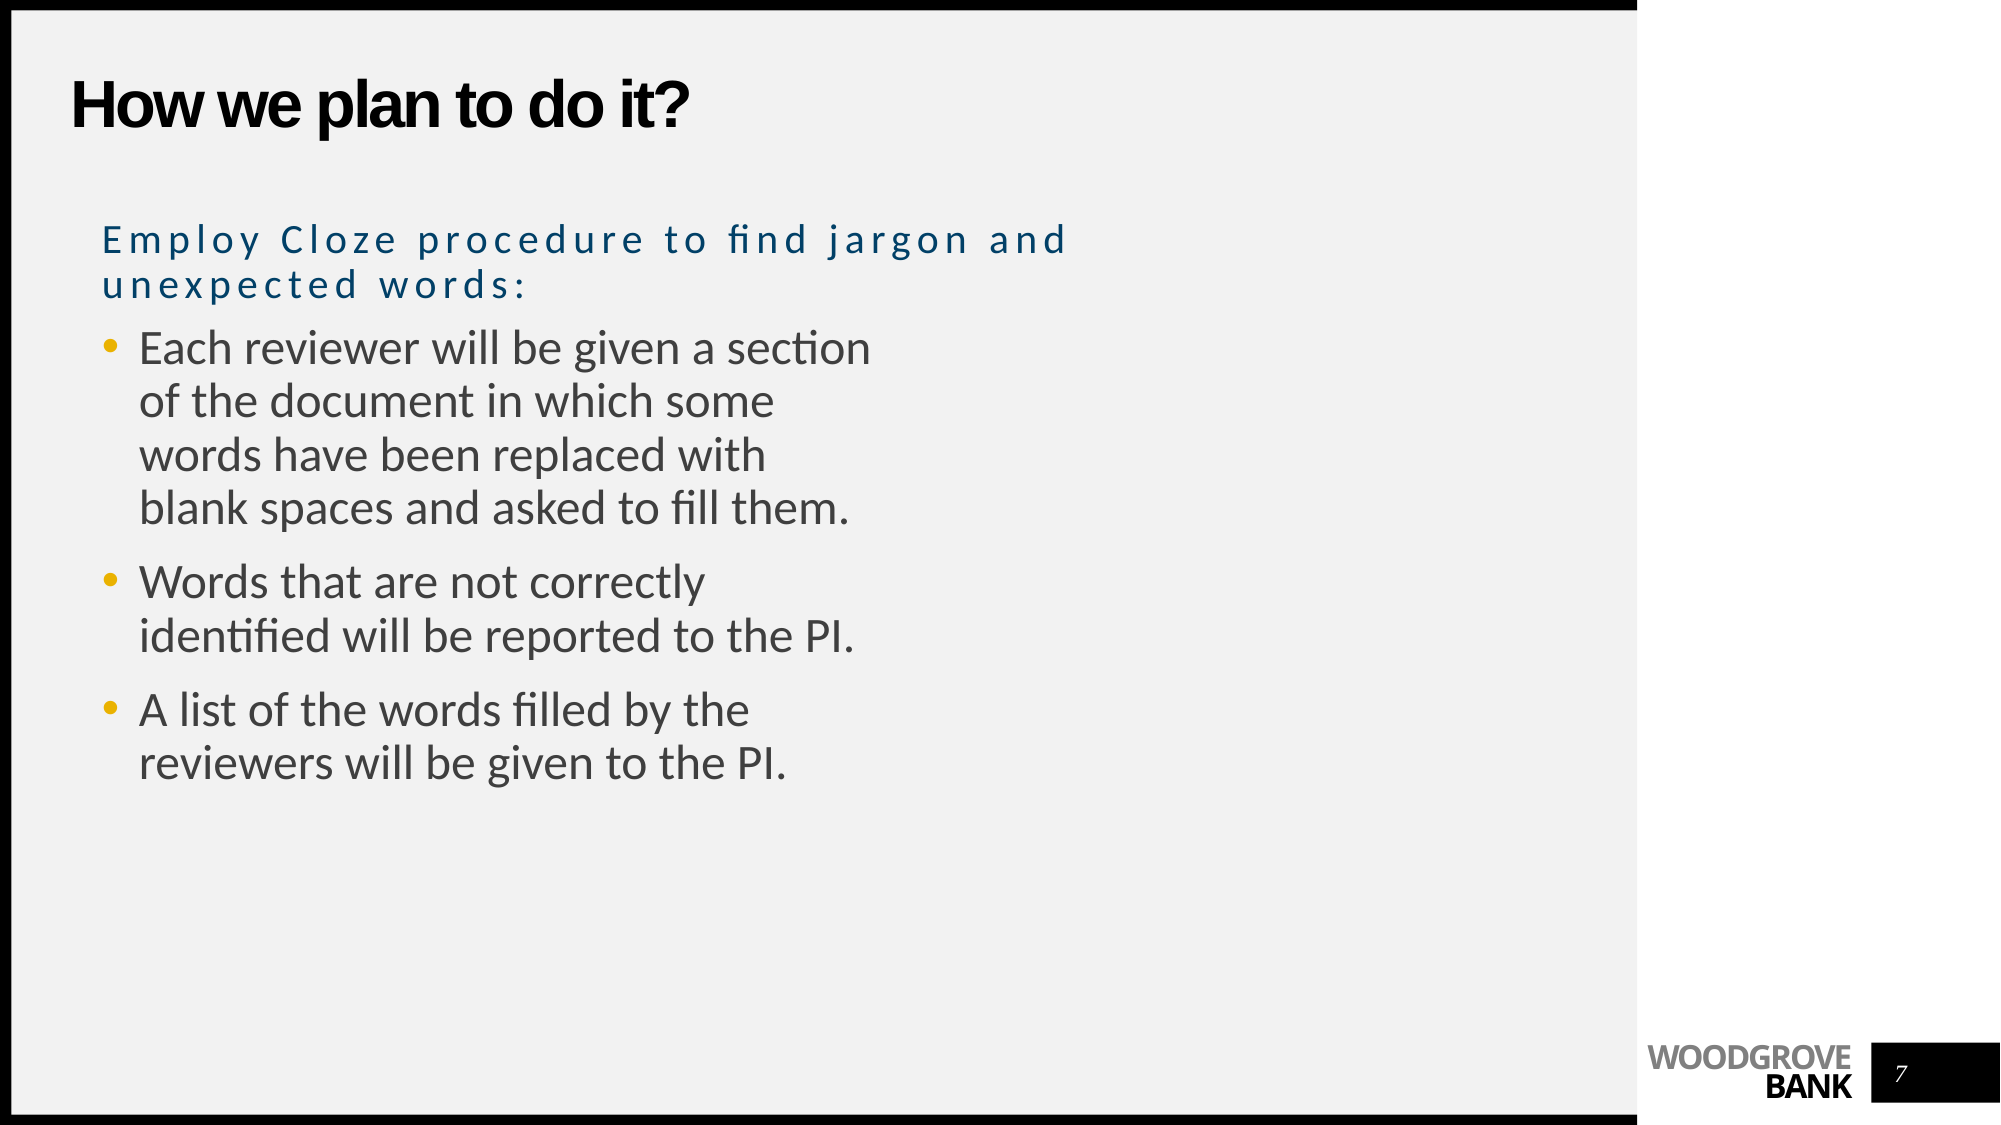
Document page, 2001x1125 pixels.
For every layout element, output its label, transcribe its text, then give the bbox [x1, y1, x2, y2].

text_box Employ Cloze procedure to find jargon and unexpected words: [87, 210, 1341, 311]
title How we plan to do it? [70, 70, 1580, 142]
slide_number 7 [1877, 1050, 1924, 1096]
text_box Each reviewer will be given a section of the document in which some words have been replaced with blank spaces and asked to fill them. Words that are not correctly identified will be reported to the PI. A list of the words filled by the reviewers will be given to the PI. [87, 314, 898, 800]
